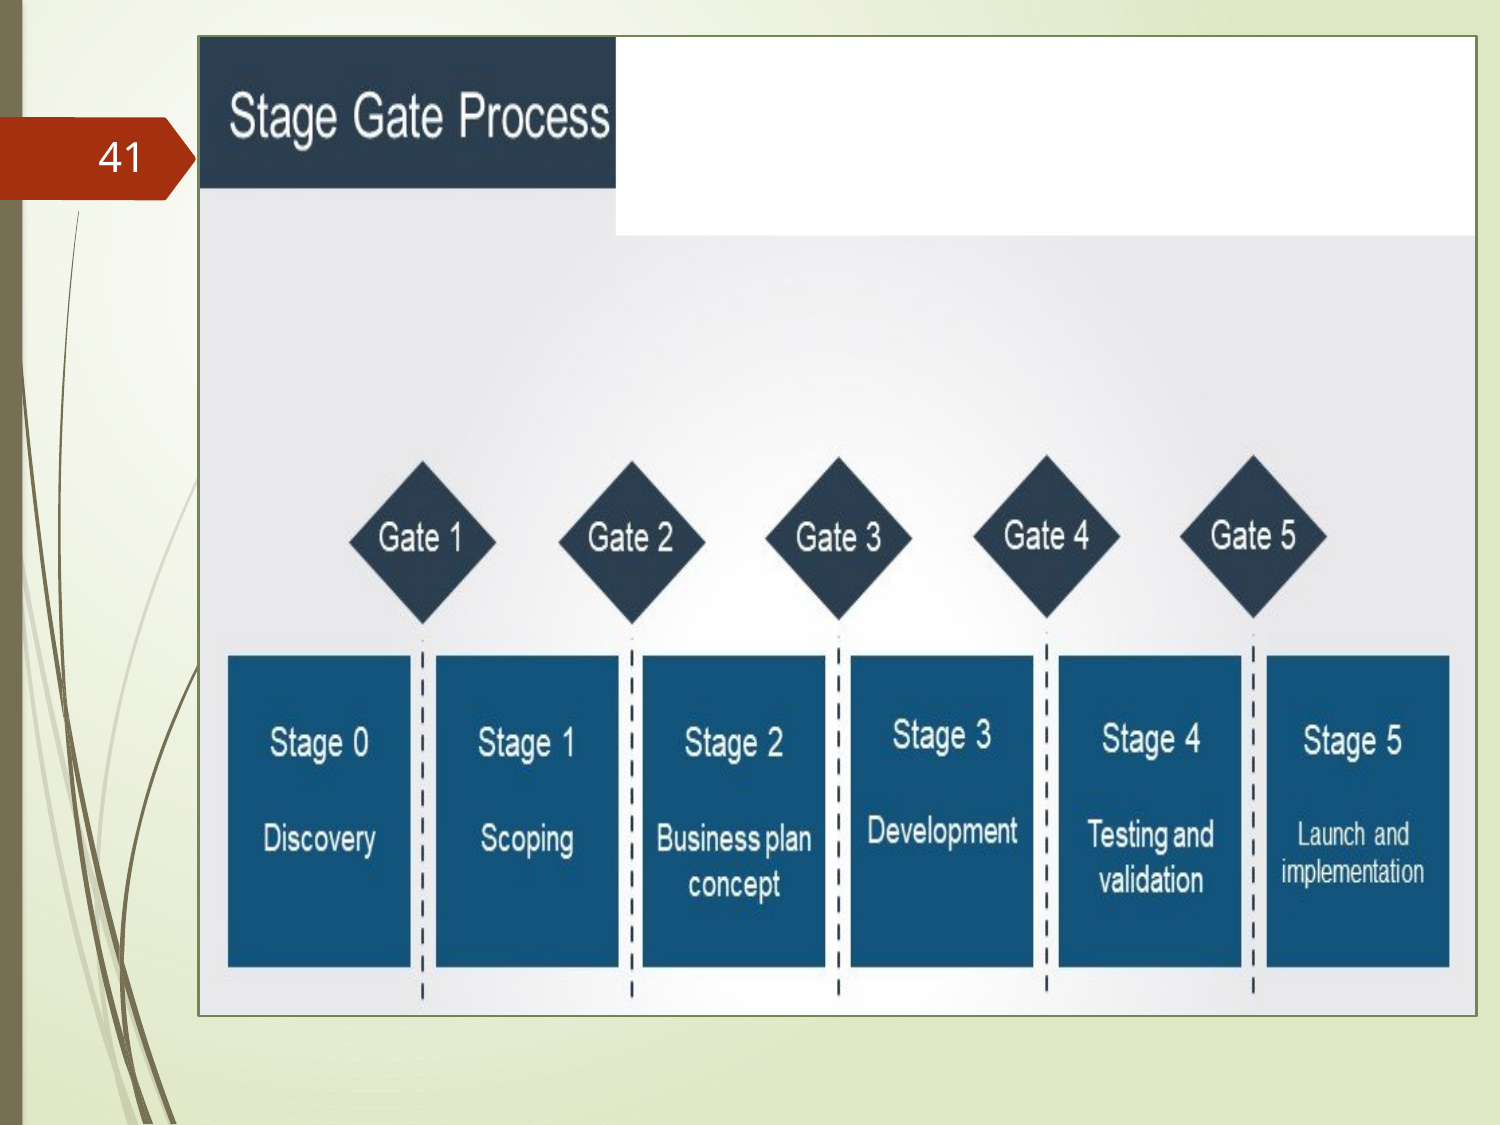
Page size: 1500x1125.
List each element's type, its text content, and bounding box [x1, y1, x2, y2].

slide_number 41 [65, 129, 162, 190]
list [199, 37, 1476, 1016]
